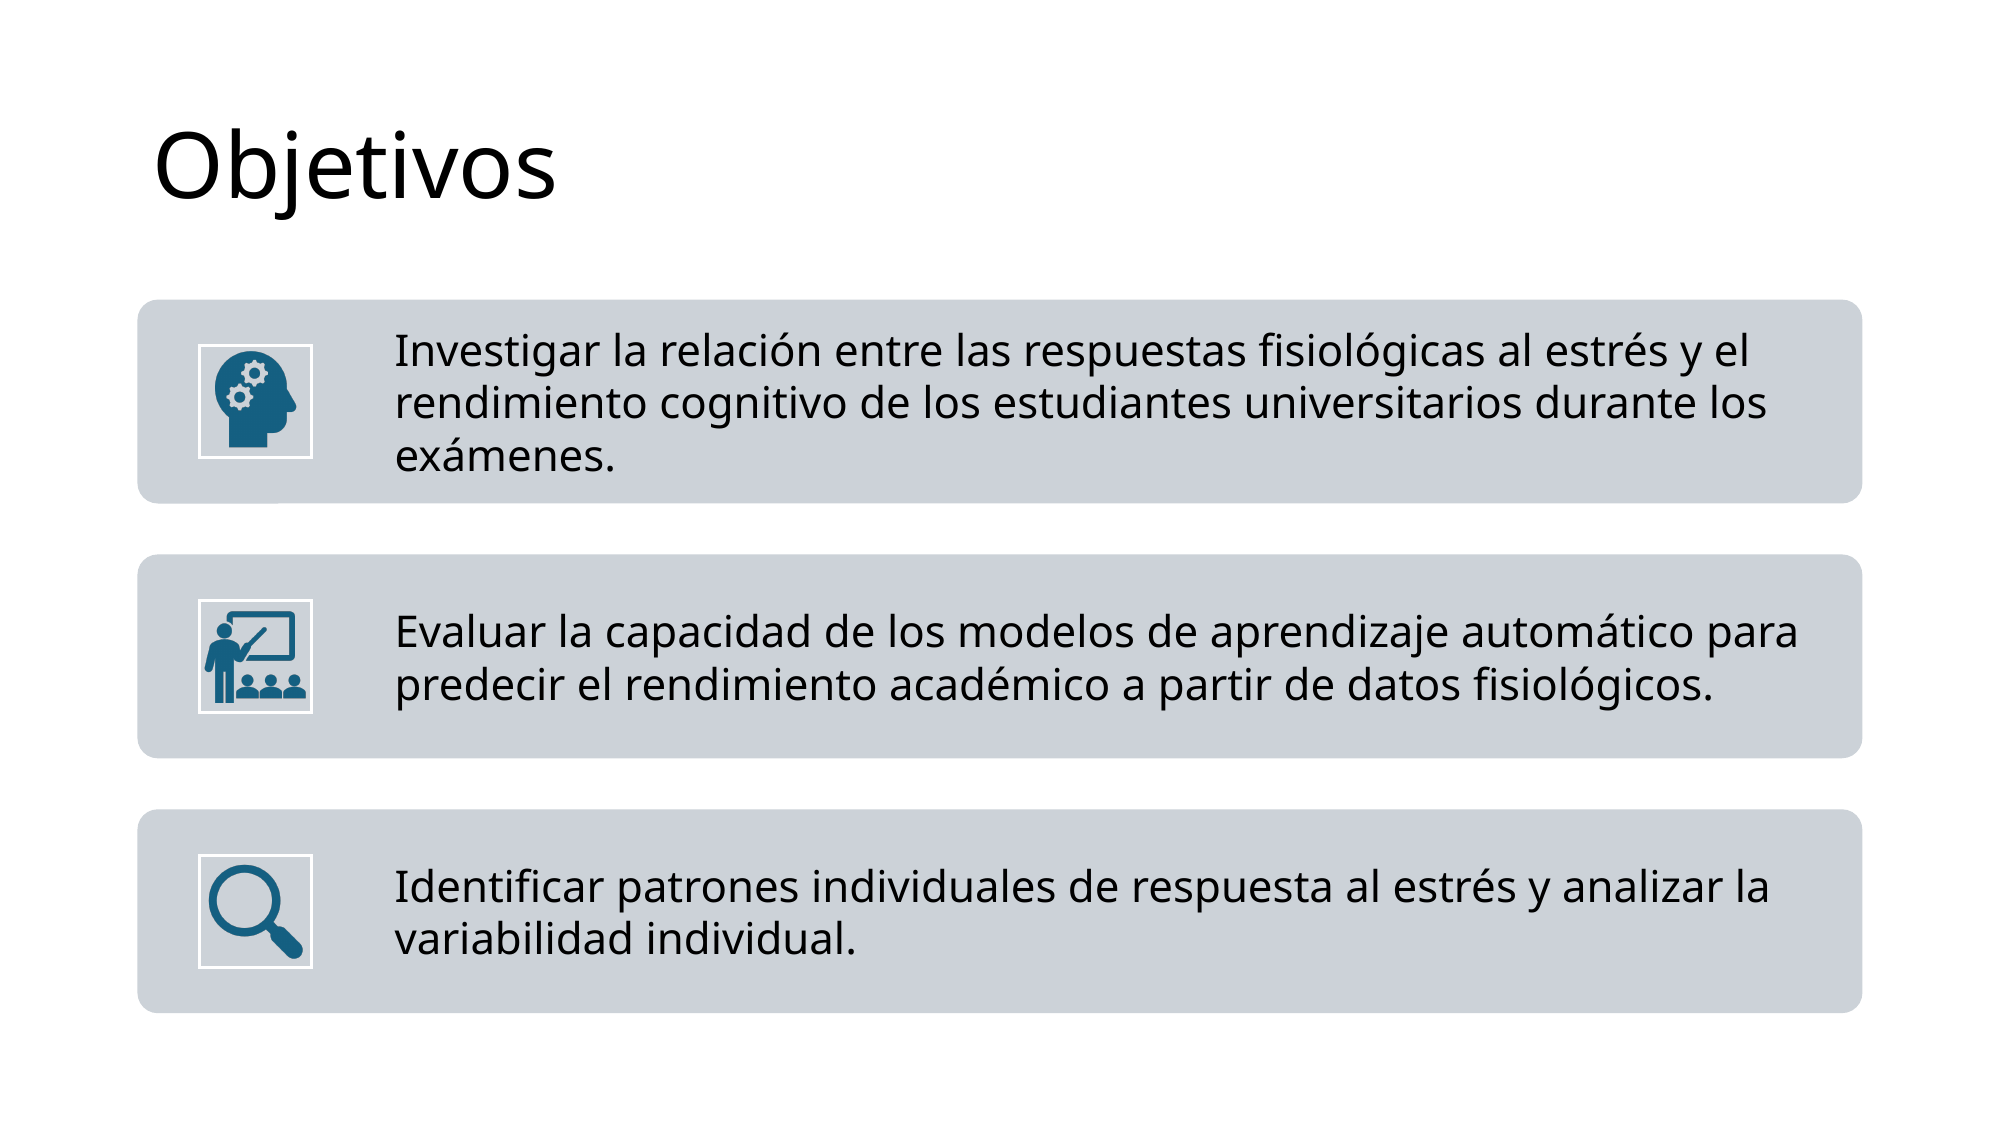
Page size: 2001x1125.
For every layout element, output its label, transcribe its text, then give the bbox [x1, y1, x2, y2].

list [136, 298, 1863, 1014]
title Objetivos [137, 59, 1863, 278]
